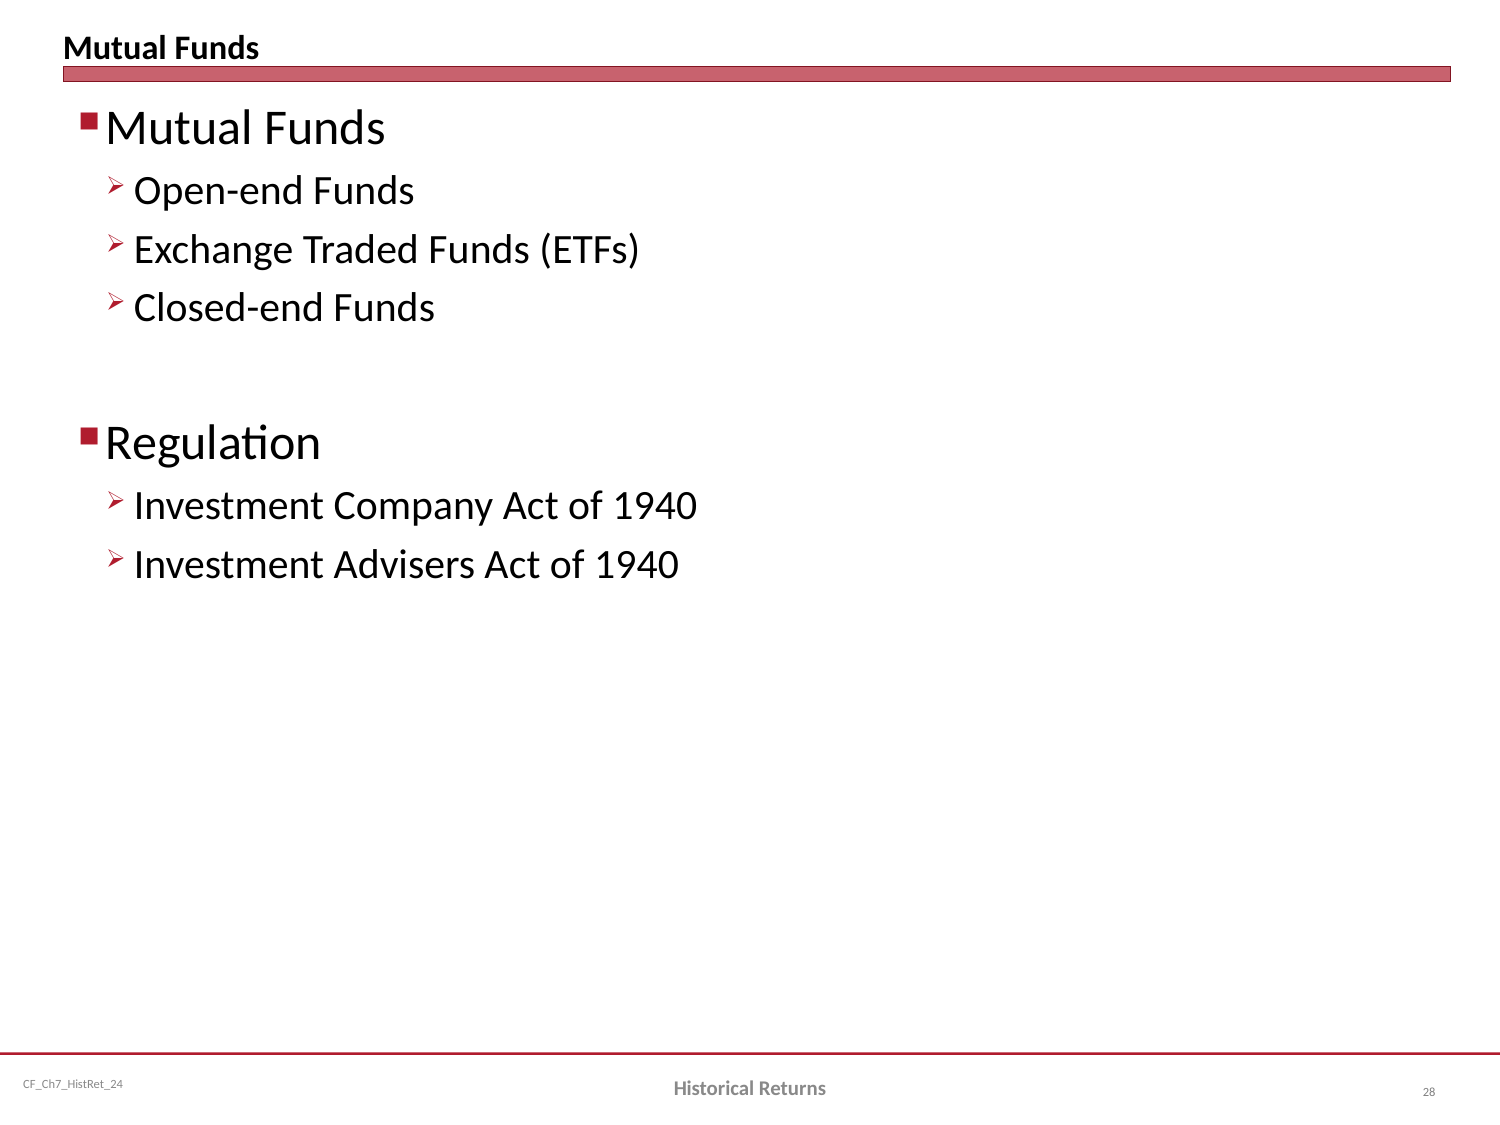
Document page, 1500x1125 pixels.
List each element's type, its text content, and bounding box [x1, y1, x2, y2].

slide_number 28 [1375, 1061, 1451, 1122]
list Mutual Funds Open-end Funds Exchange Traded Funds (ETFs) Closed-end Funds Regulation Investment Company Act of 1940 Investment Advisers Act of 1940 [63, 87, 1451, 1041]
title Mutual Funds [62, 6, 1451, 67]
footer Historical Returns [512, 1056, 988, 1117]
